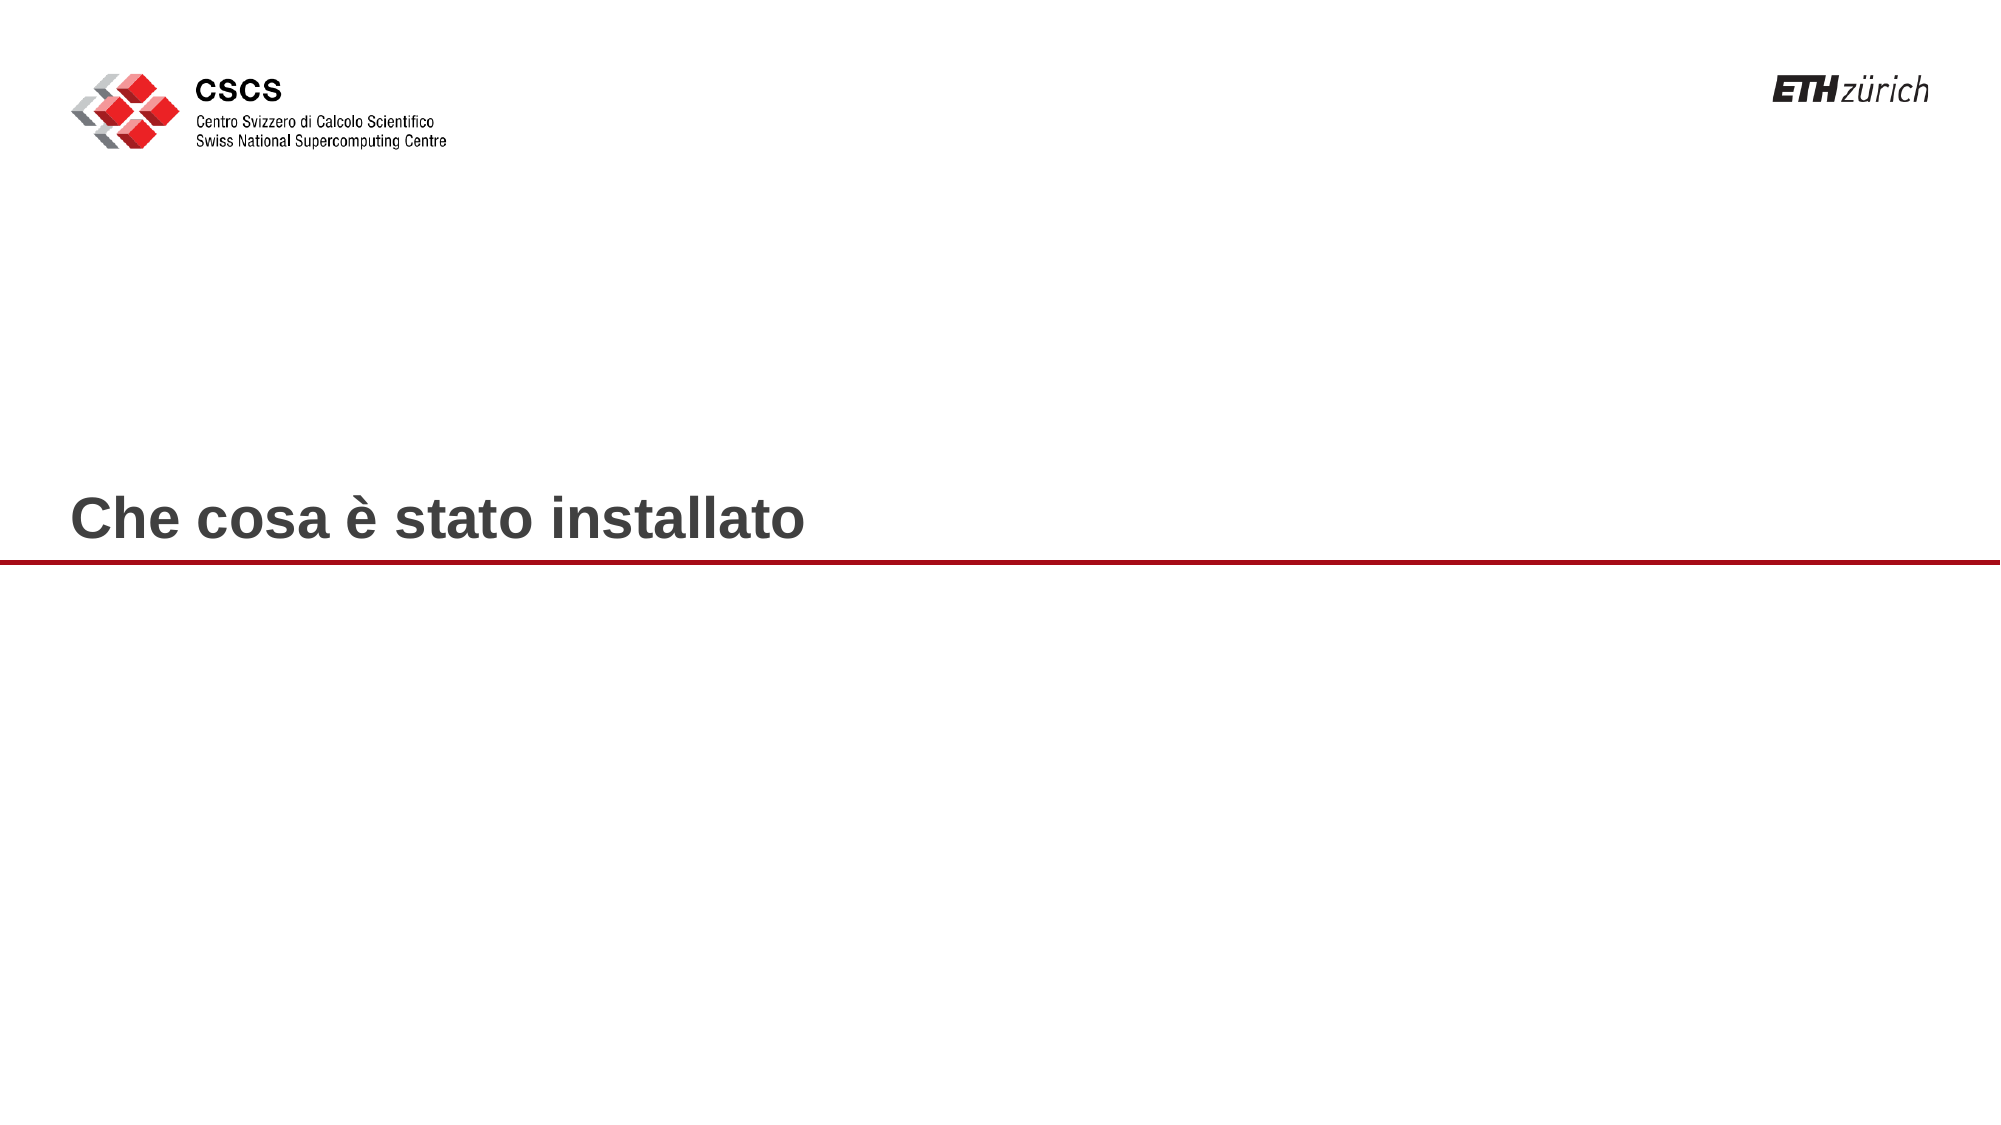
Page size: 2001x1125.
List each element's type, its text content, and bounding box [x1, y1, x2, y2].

title Che cosa è stato installato [70, 385, 1930, 563]
